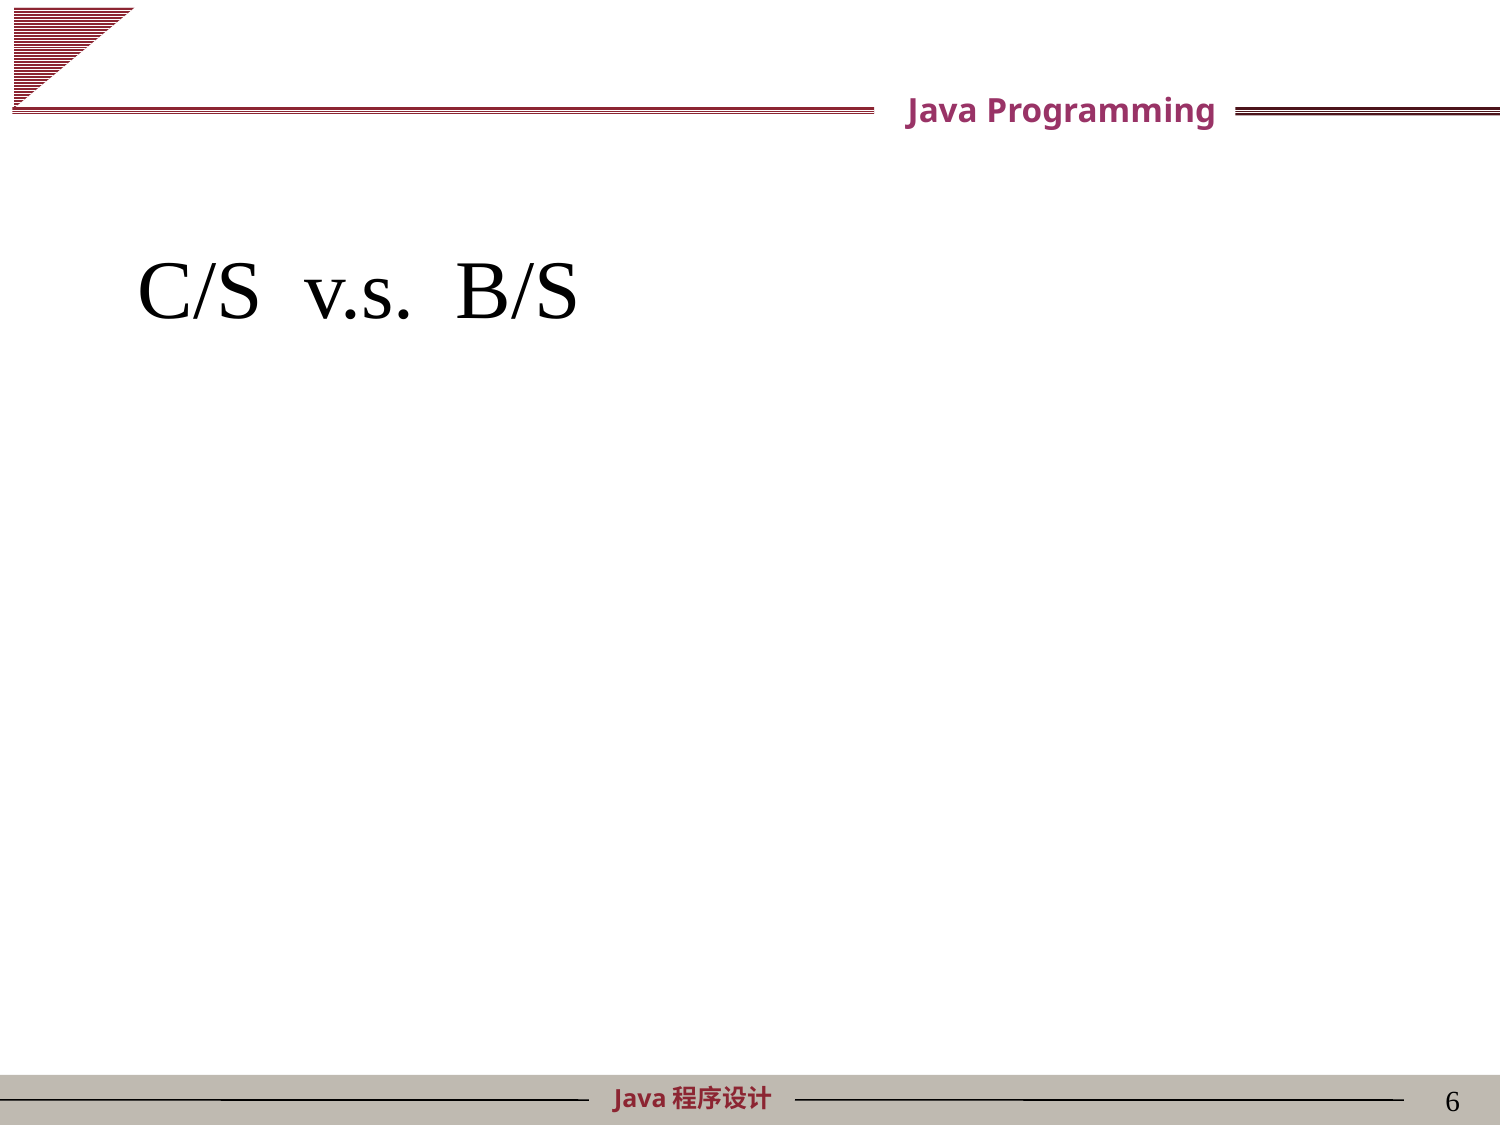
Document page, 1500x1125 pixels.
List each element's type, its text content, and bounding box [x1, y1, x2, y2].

text_box C/S v.s. B/S [122, 228, 689, 343]
